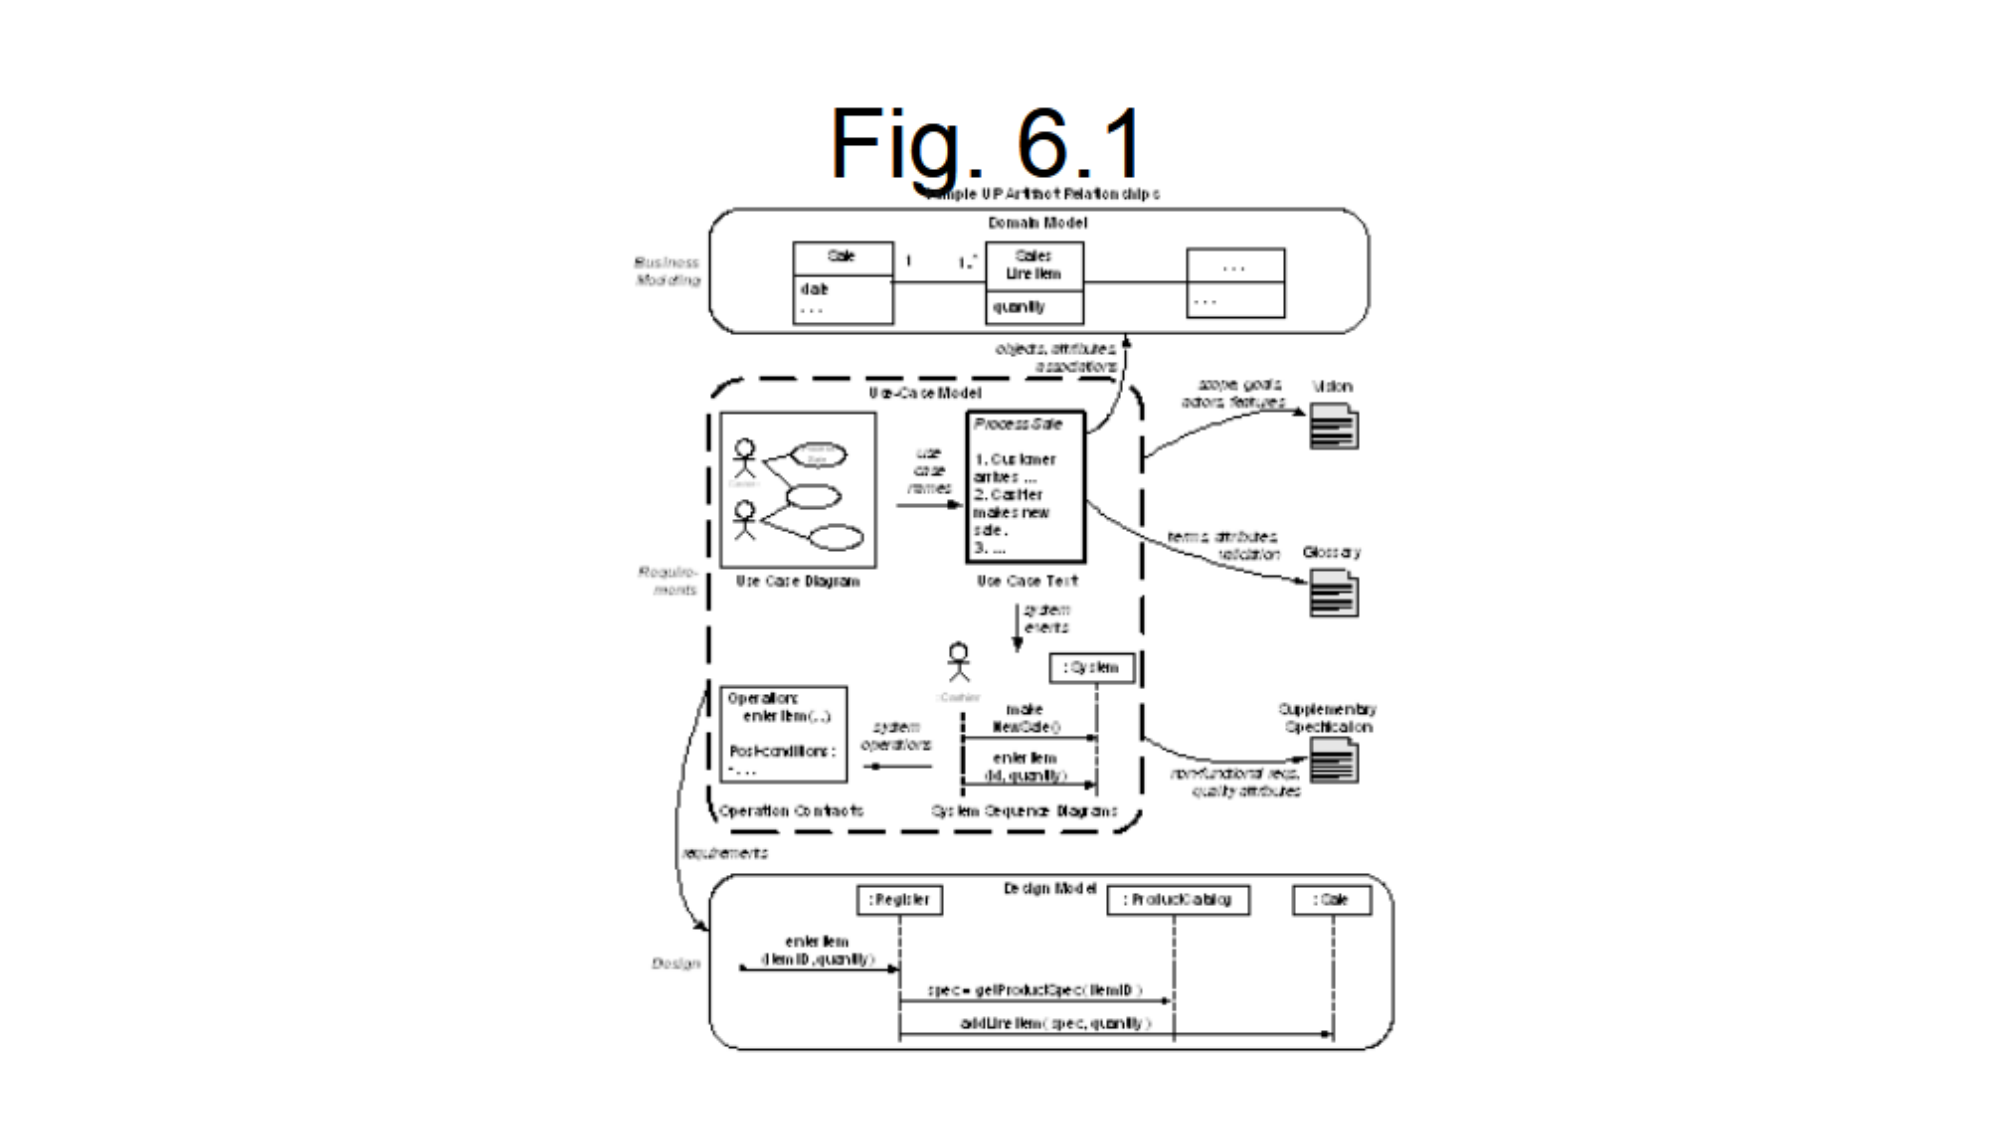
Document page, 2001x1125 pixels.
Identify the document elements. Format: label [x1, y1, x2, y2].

list [392, 57, 1555, 1084]
